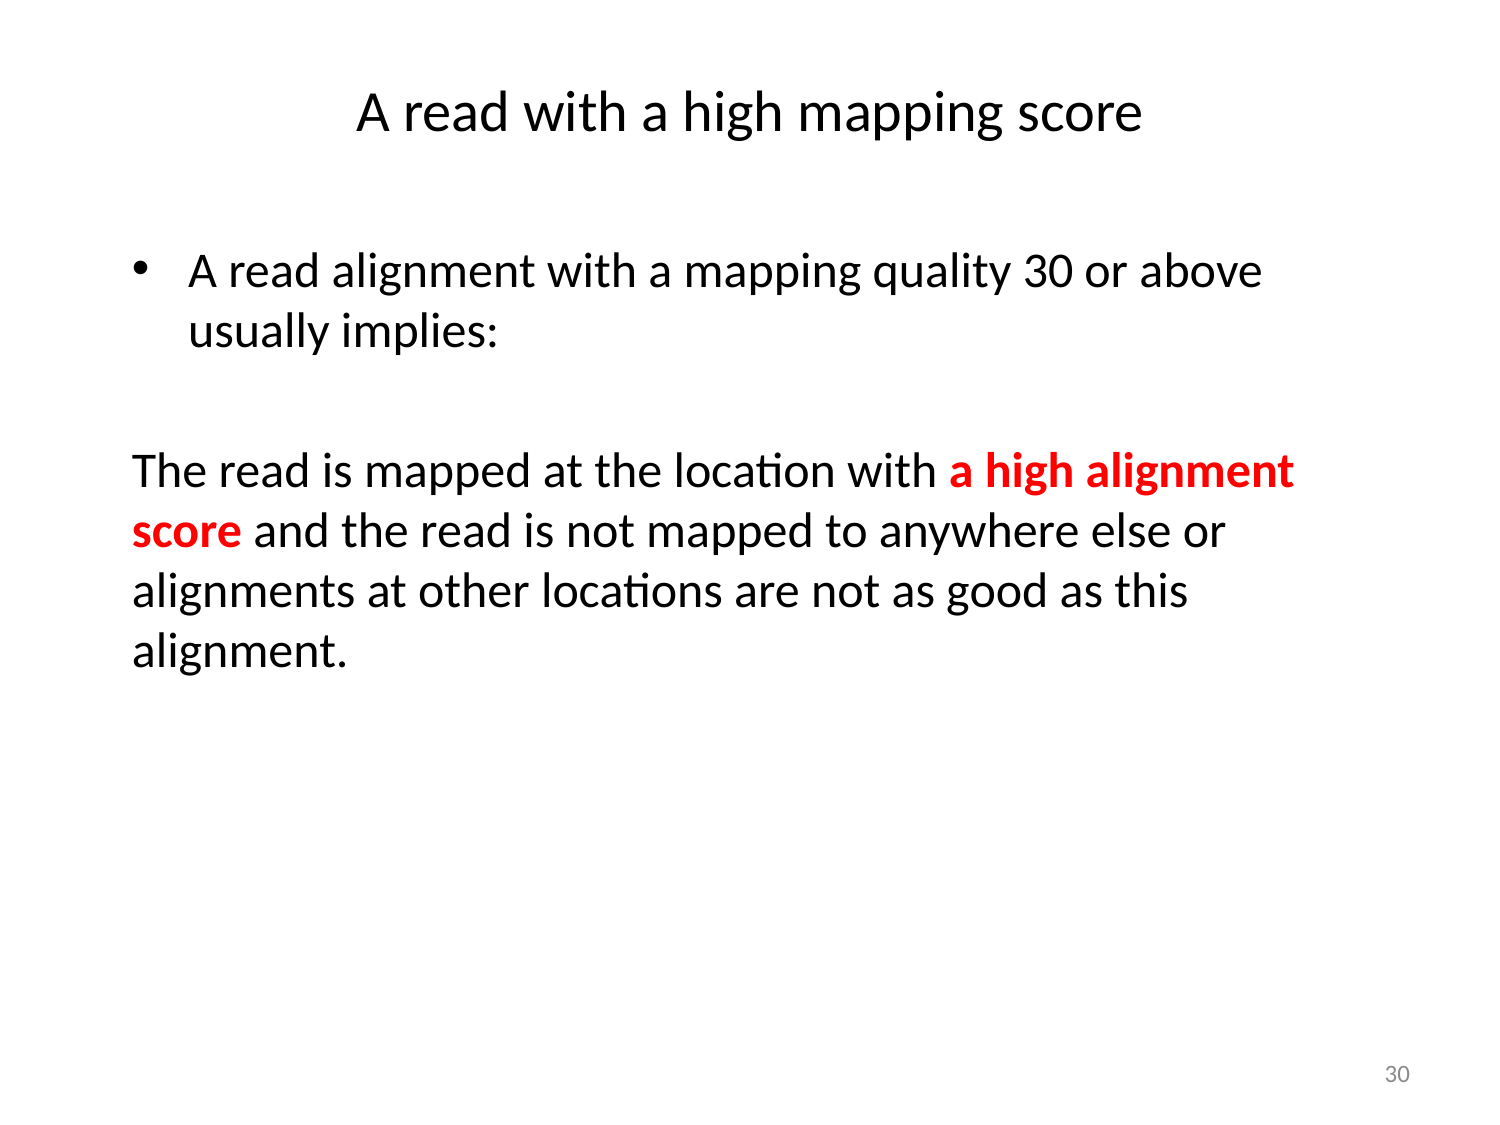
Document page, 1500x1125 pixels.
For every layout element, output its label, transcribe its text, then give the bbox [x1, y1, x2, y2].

slide_number 30 [1074, 1042, 1425, 1103]
title A read with a high mapping score [75, 45, 1425, 172]
list A read alignment with a mapping quality 30 or above usually implies: The read is mapped at the location with a high alignment score and the read is not mapped to anywhere else or alignments at other locations are not as good as this alignment. [116, 229, 1406, 715]
